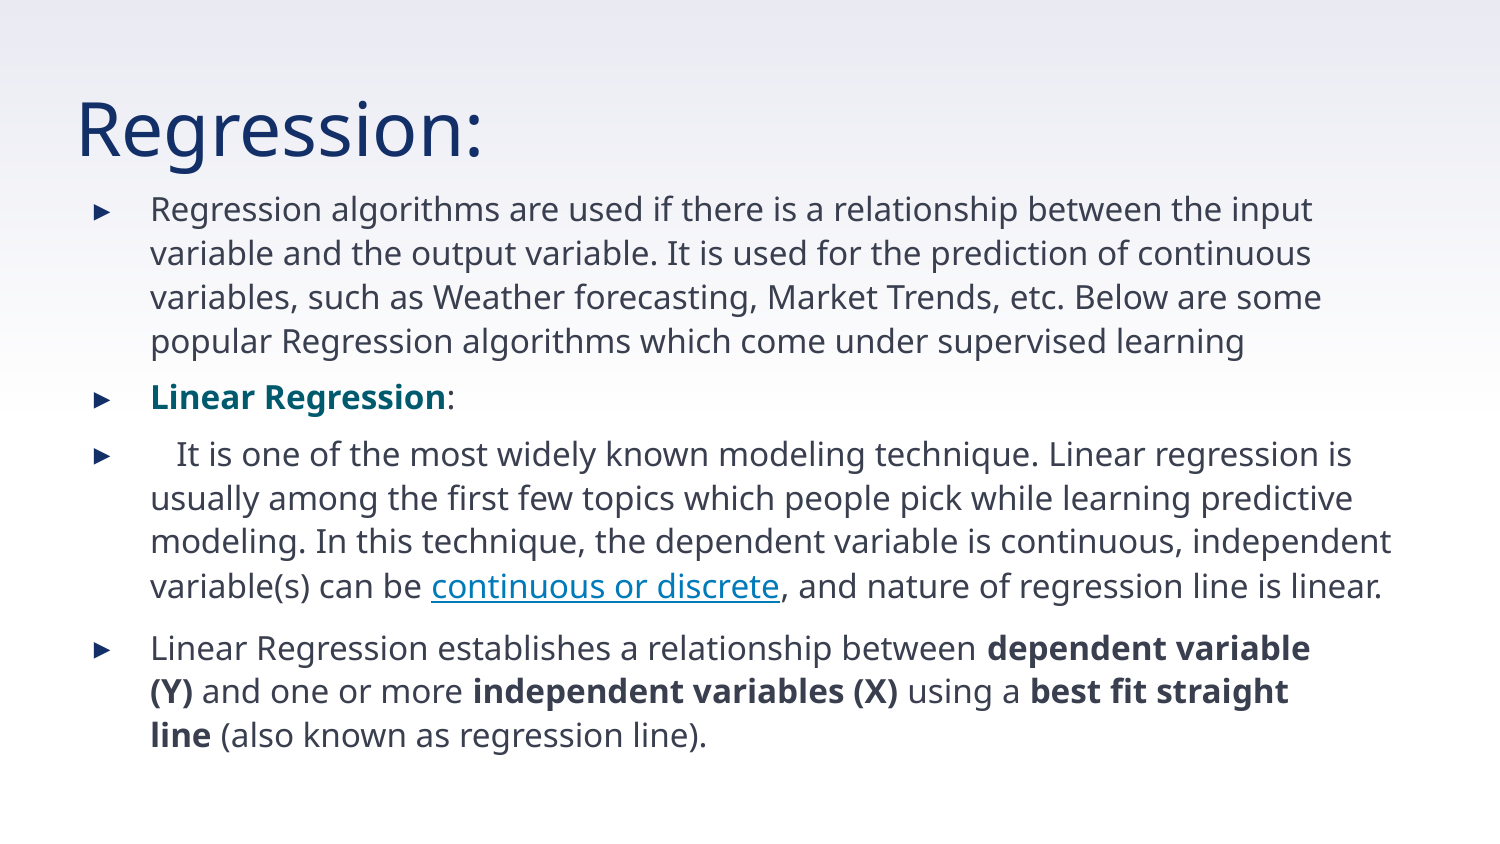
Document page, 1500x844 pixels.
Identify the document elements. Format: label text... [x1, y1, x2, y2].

list Regression algorithms are used if there is a relationship between the input variable and the output variable. It is used for the prediction of continuous variables, such as Weather forecasting, Market Trends, etc. Below are some popular Regression algorithms which come under supervised learning Linear Regression: It is one of the most widely known modeling technique. Linear regression is usually among the first few topics which people pick while learning predictive modeling. In this technique, the dependent variable is continuous, independent variable(s) can be continuous or discrete, and nature of regression line is linear. Linear Regression establishes a relationship between dependent variable (Y) and one or more independent variables (X) using a best fit straight line (also known as regression line). [75, 184, 1413, 761]
title Regression: [75, 99, 1413, 184]
